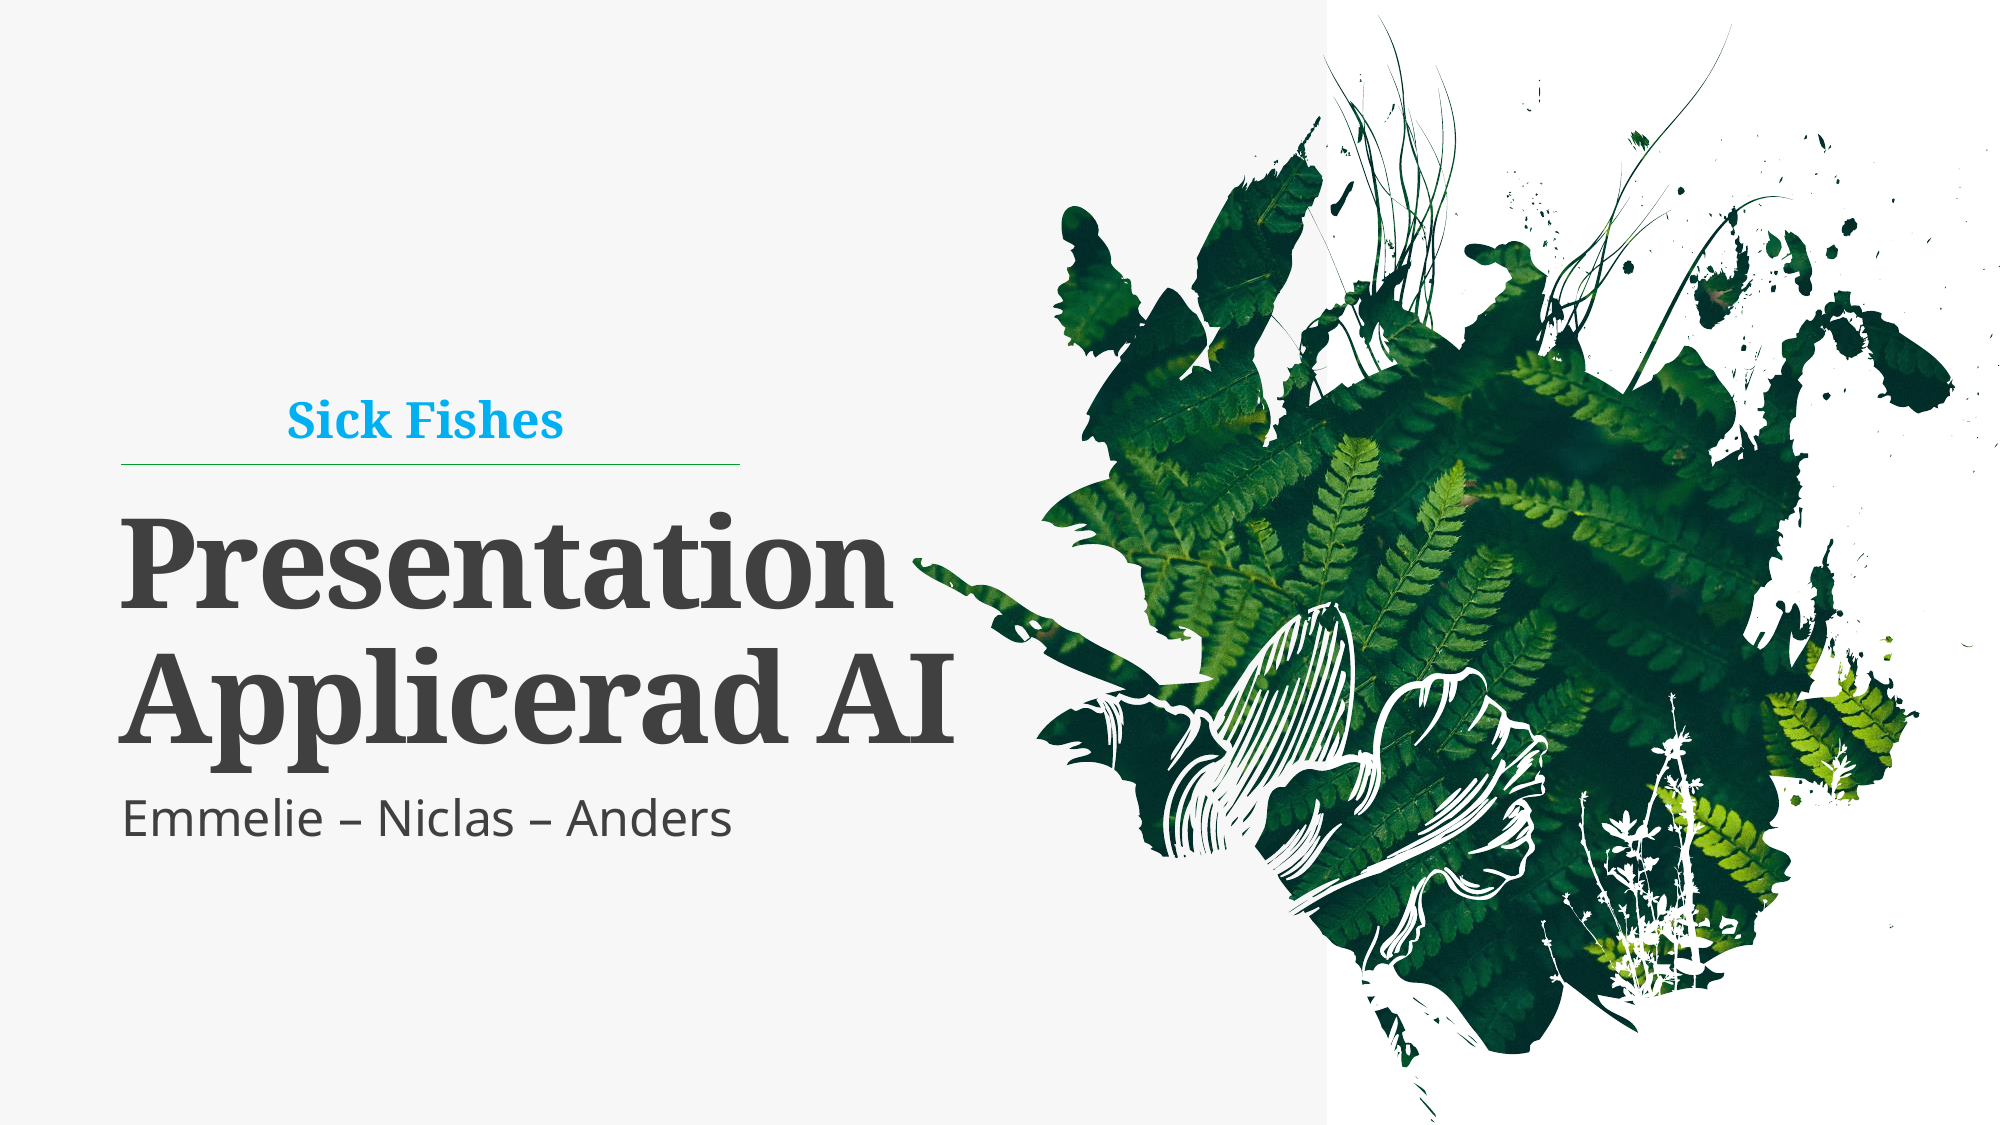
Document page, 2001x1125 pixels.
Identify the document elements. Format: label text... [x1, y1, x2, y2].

title Presentation Applicerad AI [0, 0, 1328, 1125]
subtitle Emmelie – Niclas – Anders [121, 793, 912, 957]
text_box Sick Fishes [196, 409, 656, 456]
picture [912, 15, 2000, 1123]
